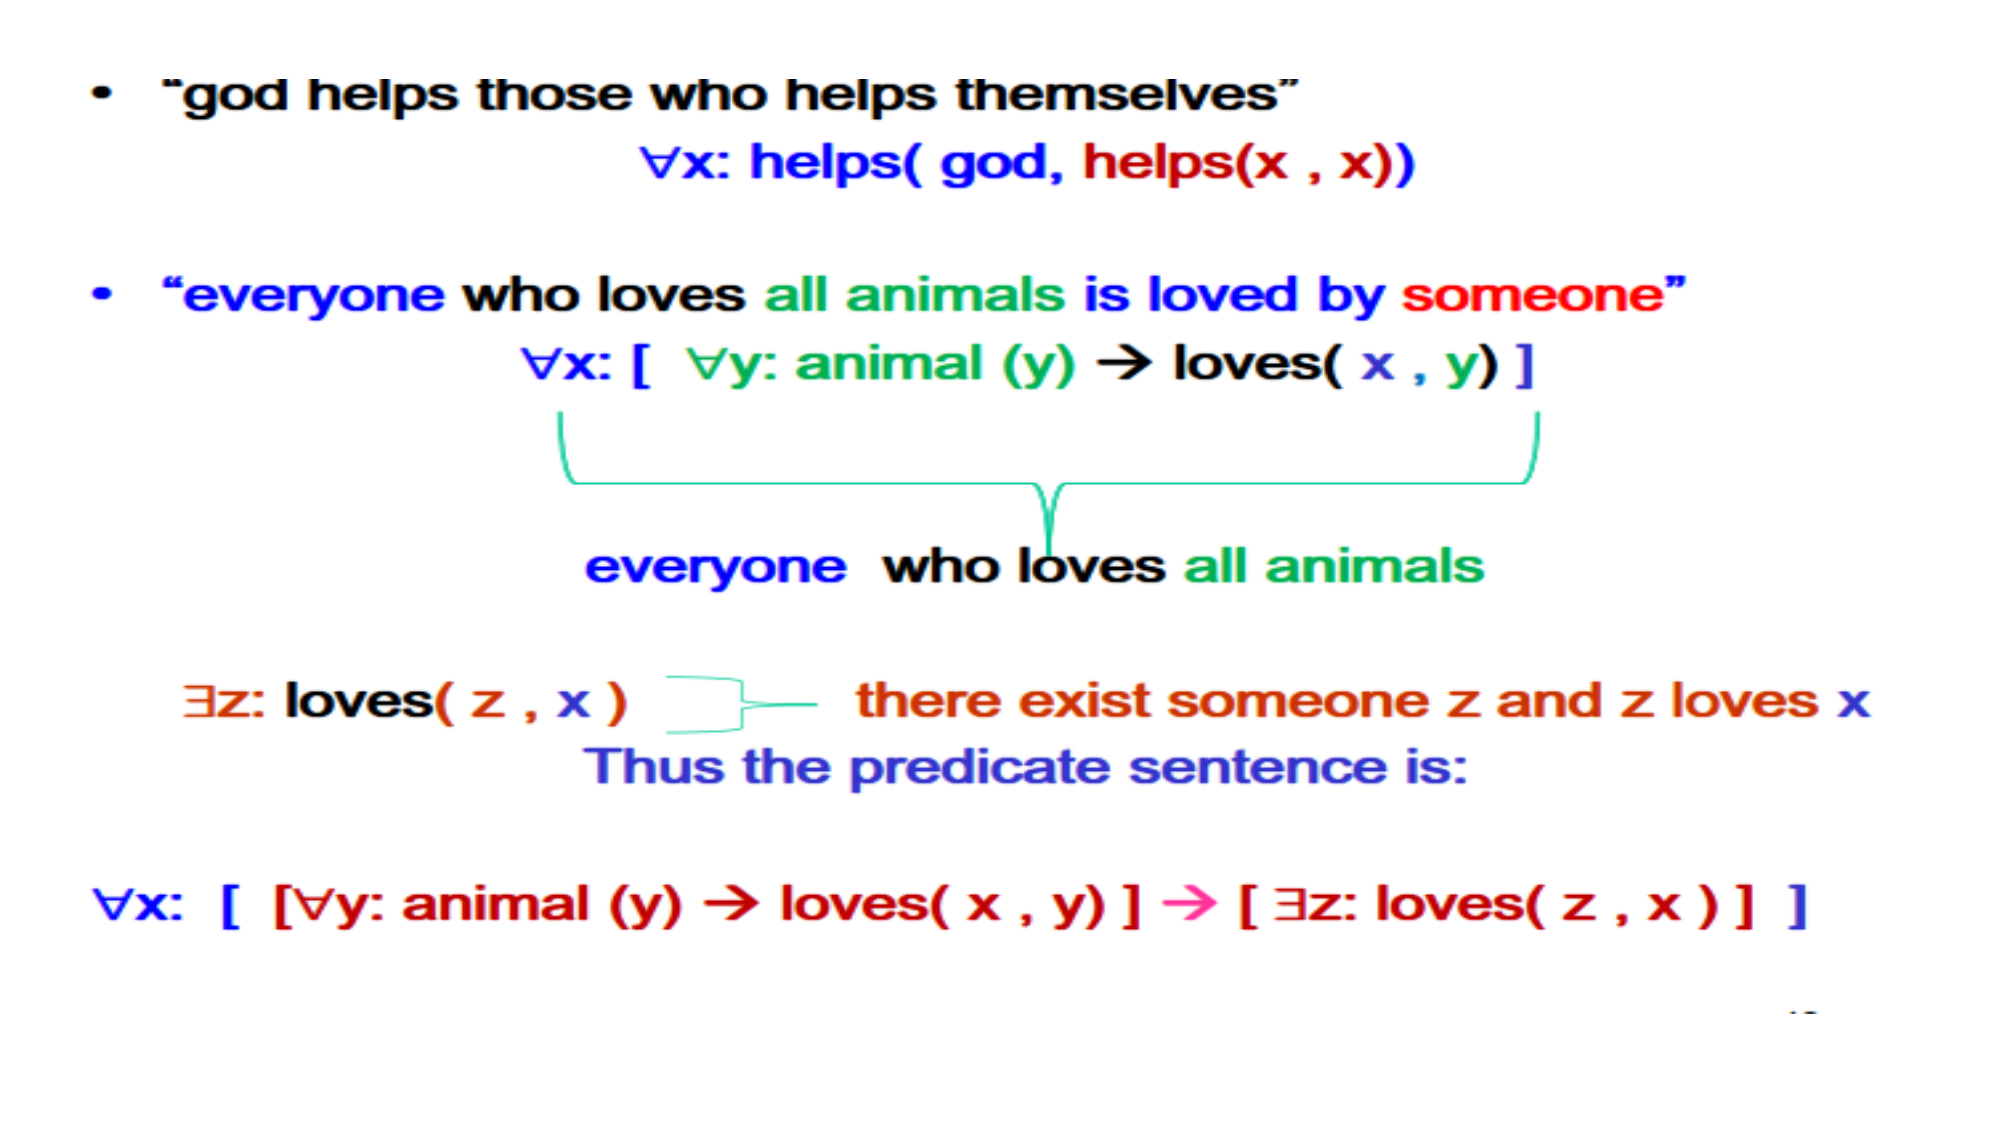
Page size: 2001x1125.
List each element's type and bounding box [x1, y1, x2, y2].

picture [86, 79, 1899, 1014]
